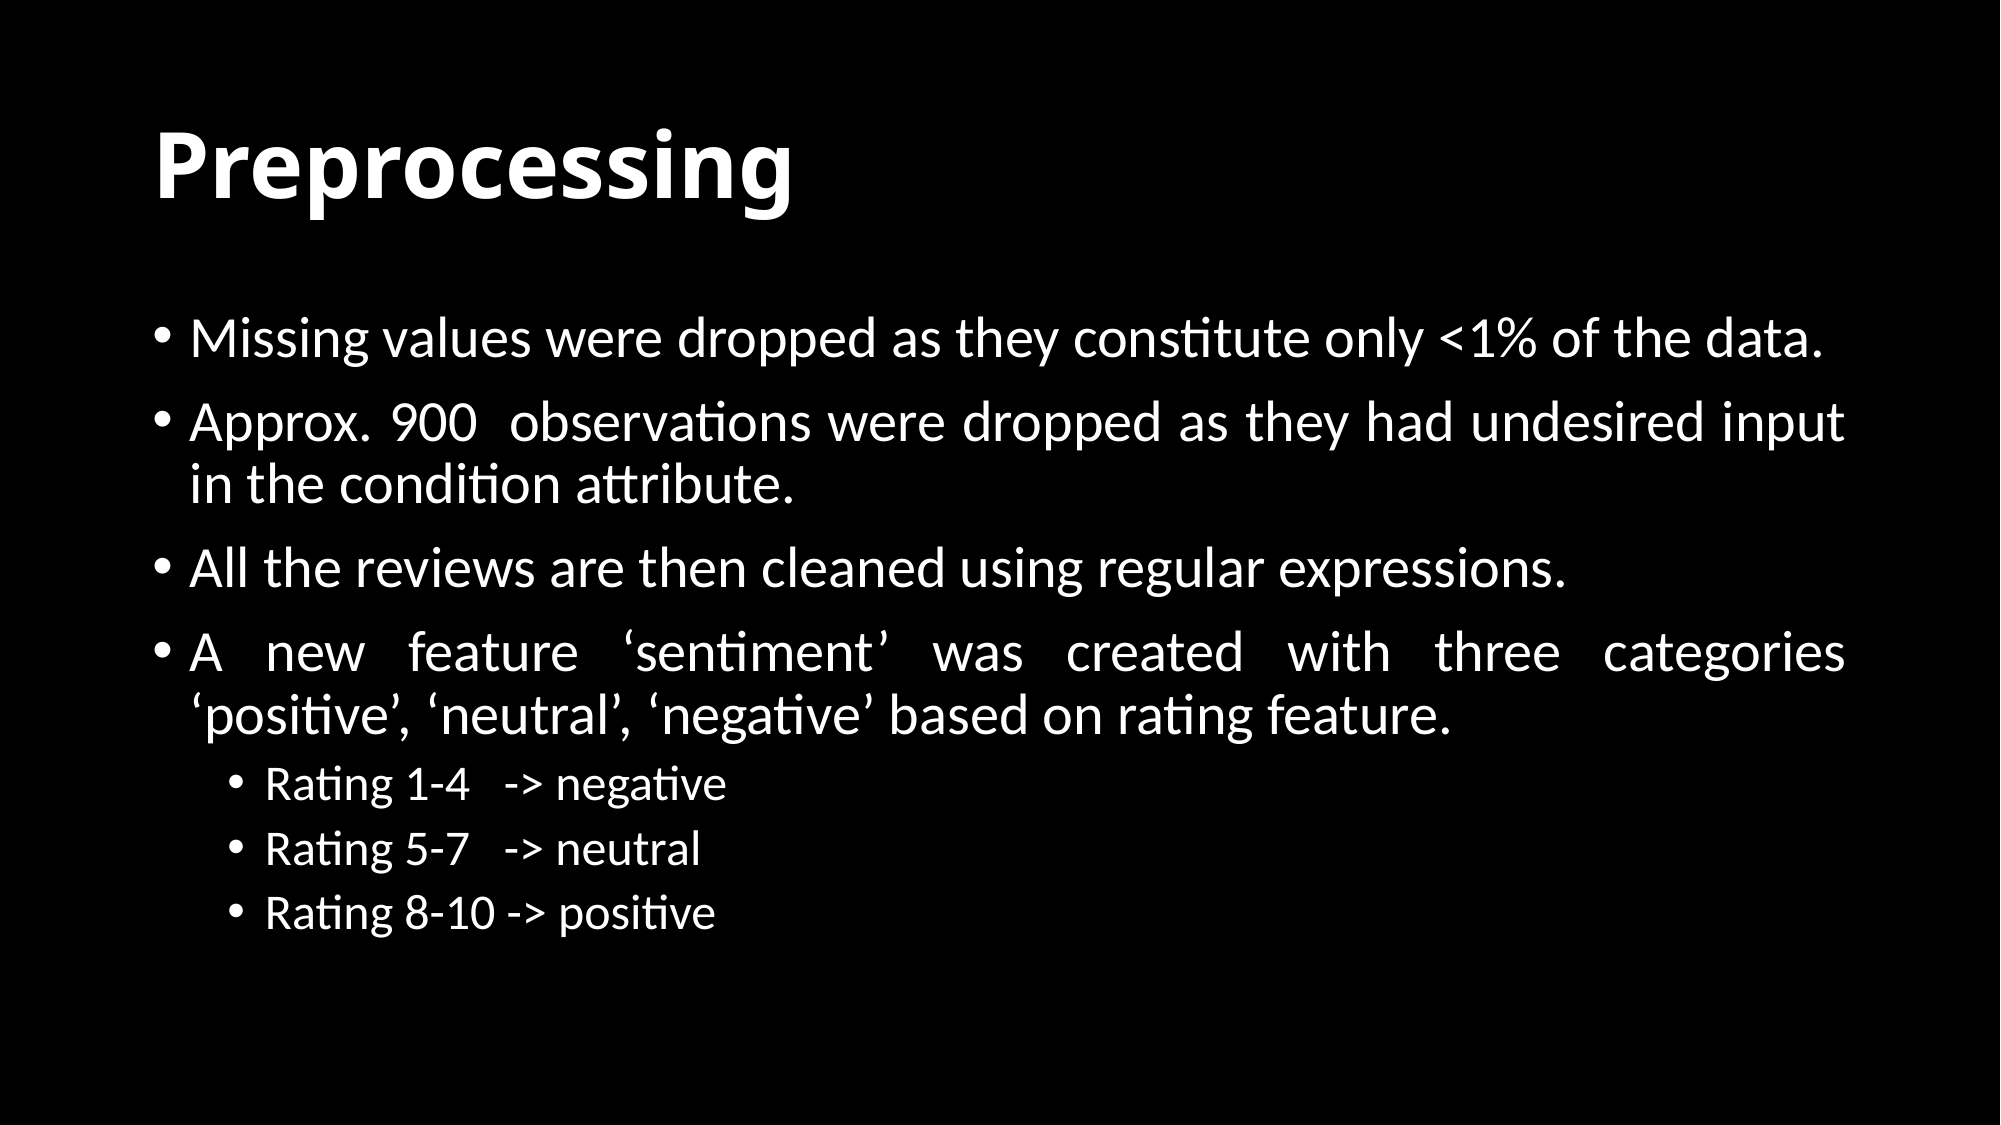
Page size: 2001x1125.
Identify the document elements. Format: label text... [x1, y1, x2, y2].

list Missing values were dropped as they constitute only <1% of the data. Approx. 900 observations were dropped as they had undesired input in the condition attribute. All the reviews are then cleaned using regular expressions. A new feature ‘sentiment’ was created with three categories ‘positive’, ‘neutral’, ‘negative’ based on rating feature. Rating 1-4 -> negative Rating 5-7 -> neutral Rating 8-10 -> positive [137, 299, 1863, 1014]
title Preprocessing [137, 59, 1863, 278]
